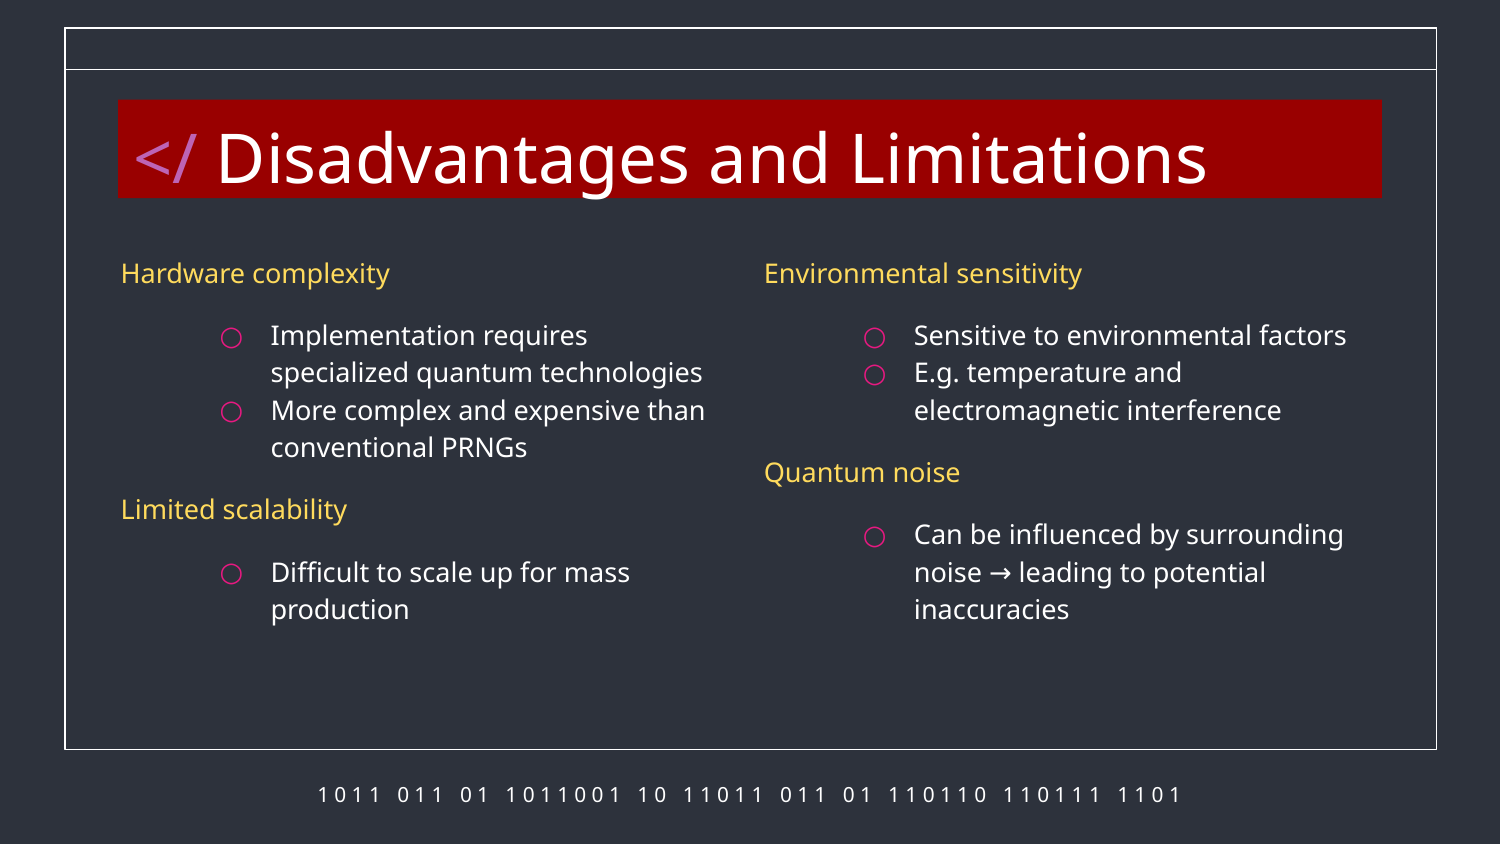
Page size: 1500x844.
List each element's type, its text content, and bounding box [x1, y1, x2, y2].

title </ Disadvantages and Limitations [118, 99, 1382, 199]
list Environmental sensitivity Sensitive to environmental factors E.g. temperature and electromagnetic interference Quantum noise Can be influenced by surrounding noise → leading to potential inaccuracies [748, 236, 1390, 705]
list Hardware complexity Implementation requires specialized quantum technologies More complex and expensive than conventional PRNGs Limited scalability Difficult to scale up for mass production [105, 236, 727, 676]
